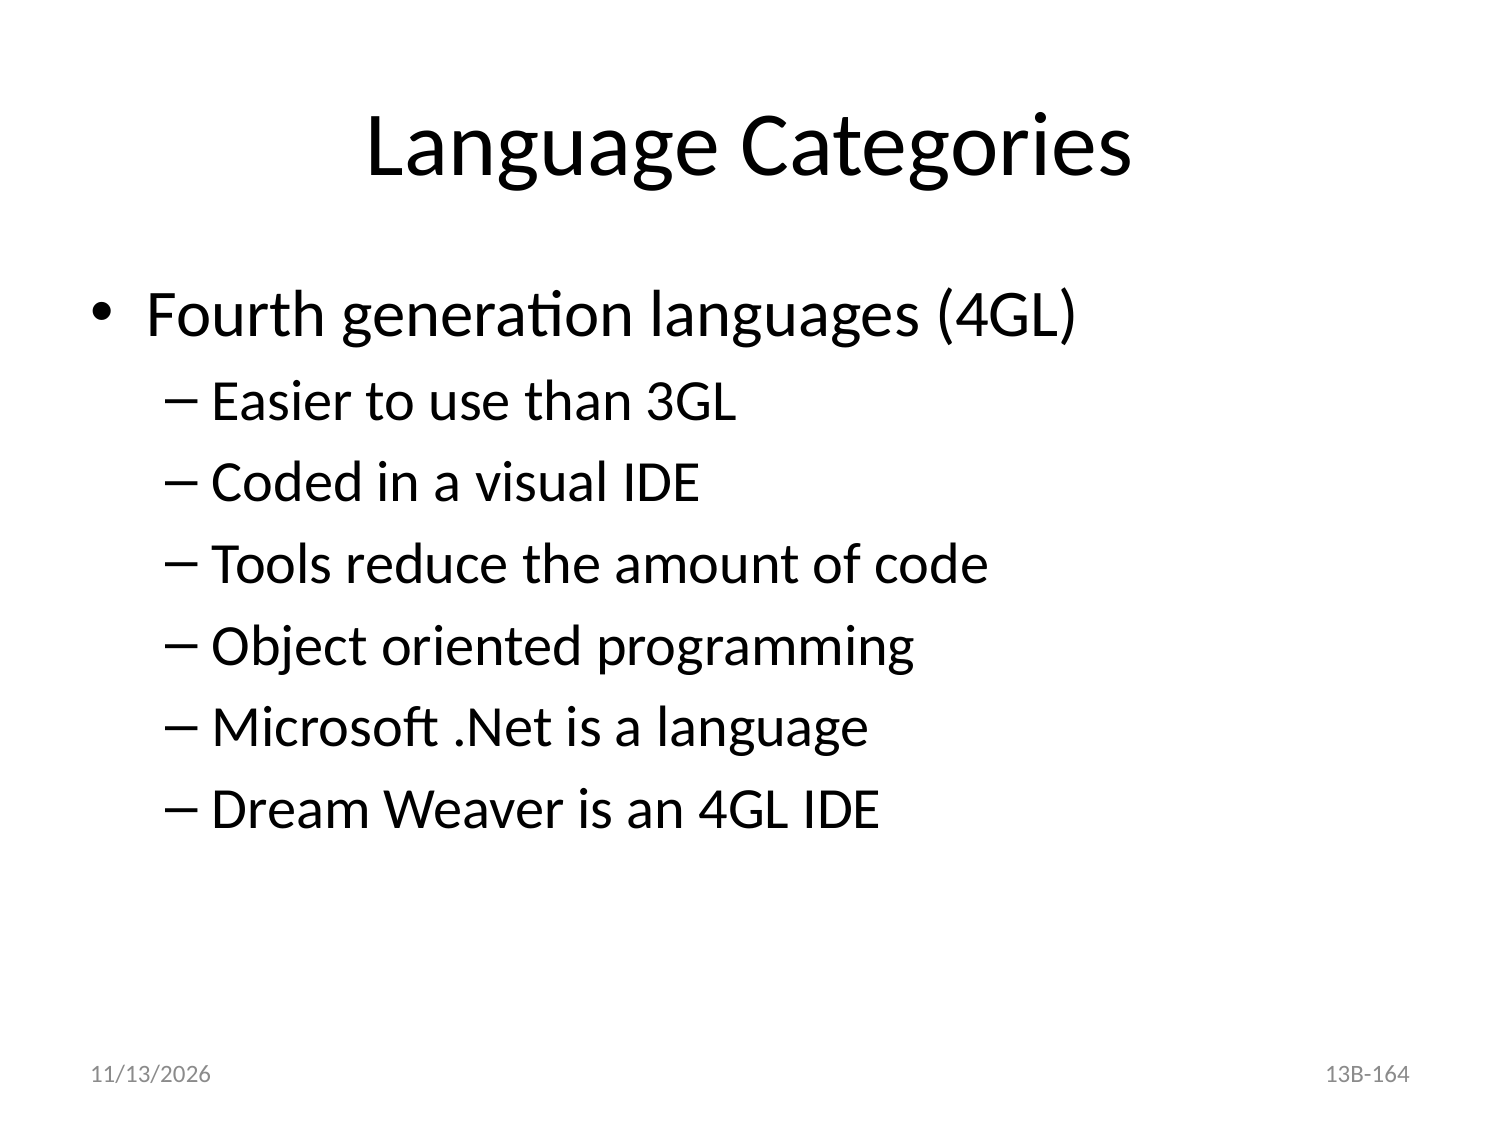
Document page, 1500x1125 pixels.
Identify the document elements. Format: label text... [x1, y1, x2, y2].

list Fourth generation languages (4GL) Easier to use than 3GL Coded in a visual IDE Tools reduce the amount of code Object oriented programming Microsoft .Net is a language Dream Weaver is an 4GL IDE [75, 262, 1425, 1005]
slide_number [75, 1042, 425, 1103]
slide_number 13B-164 [1074, 1042, 1425, 1103]
title Language Categories [75, 45, 1425, 233]
